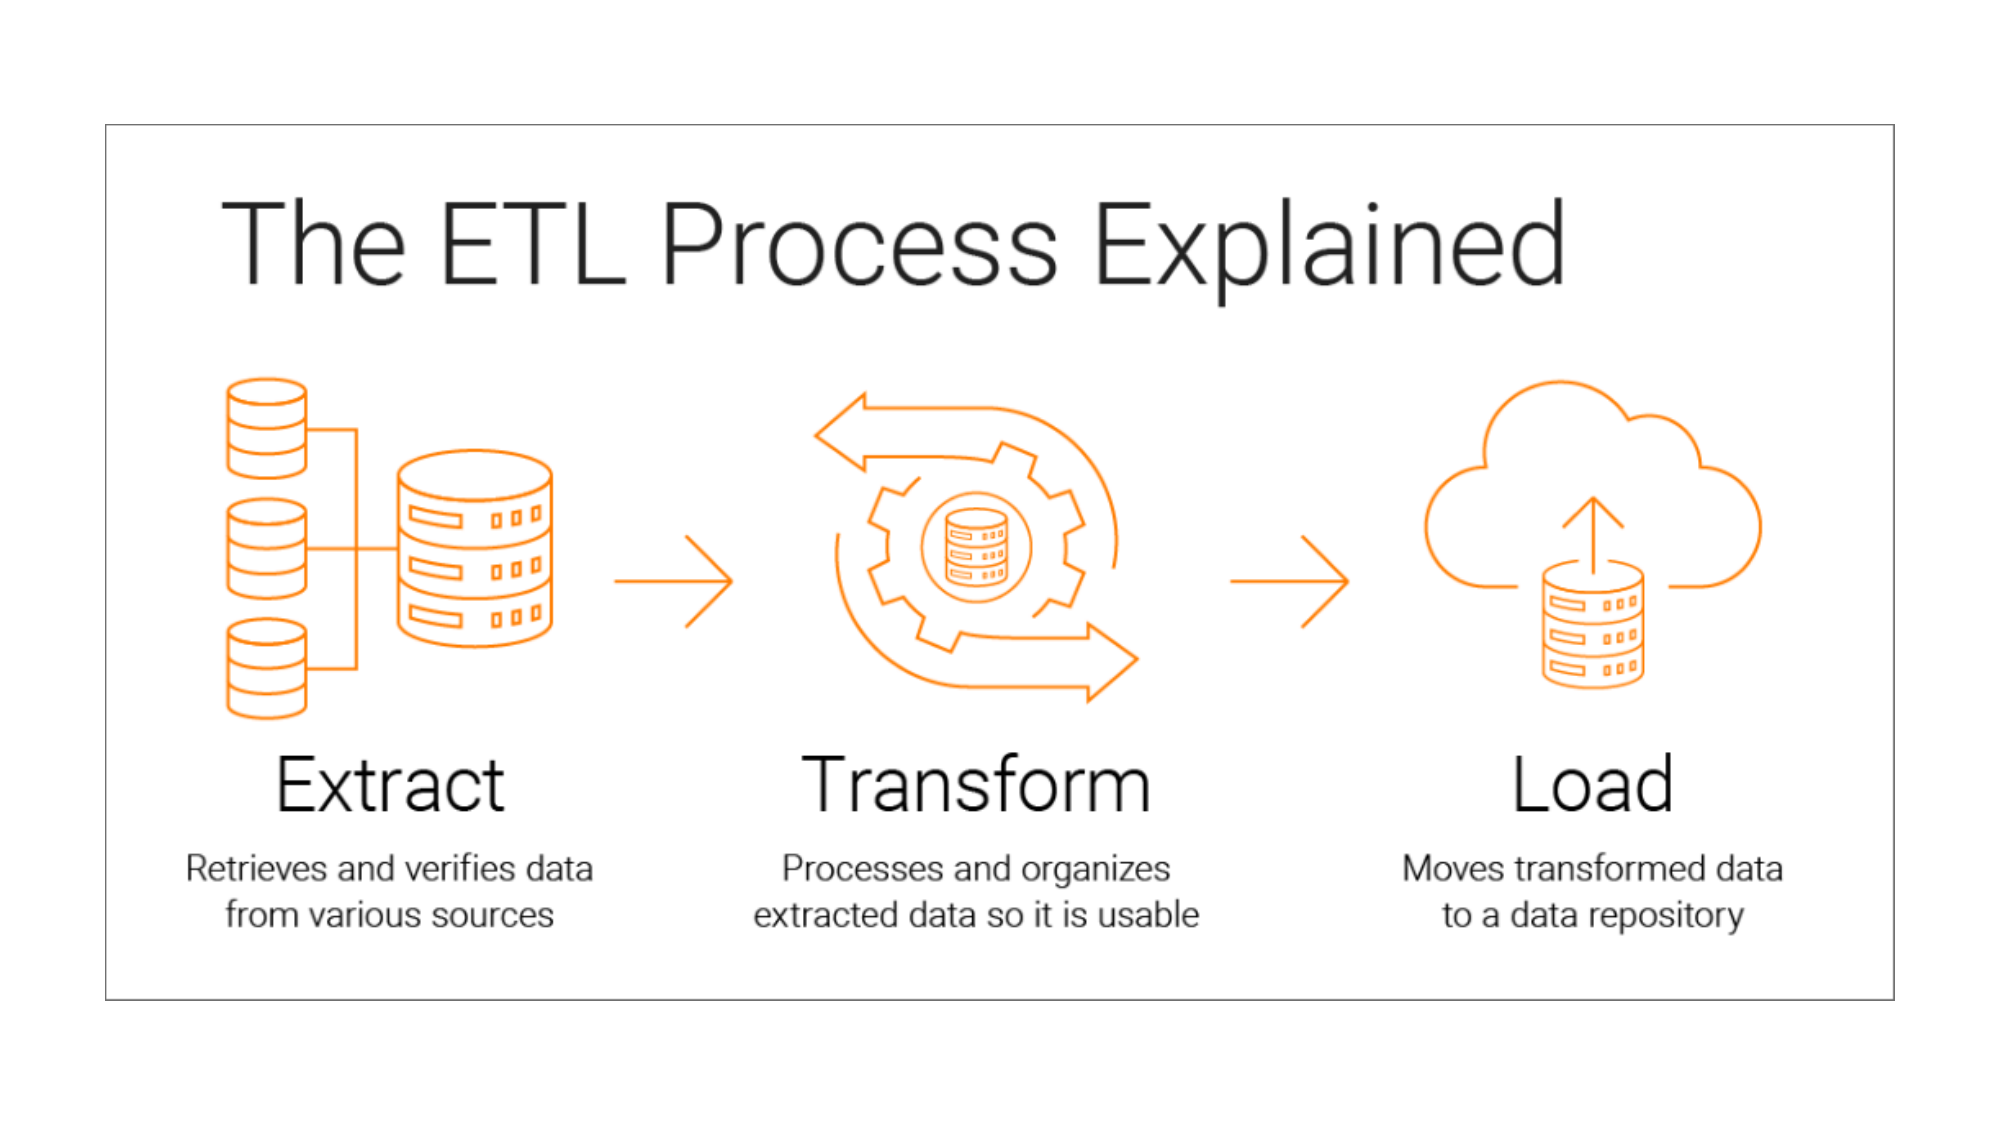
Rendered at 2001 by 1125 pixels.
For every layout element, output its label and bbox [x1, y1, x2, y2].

list [104, 123, 1895, 1002]
